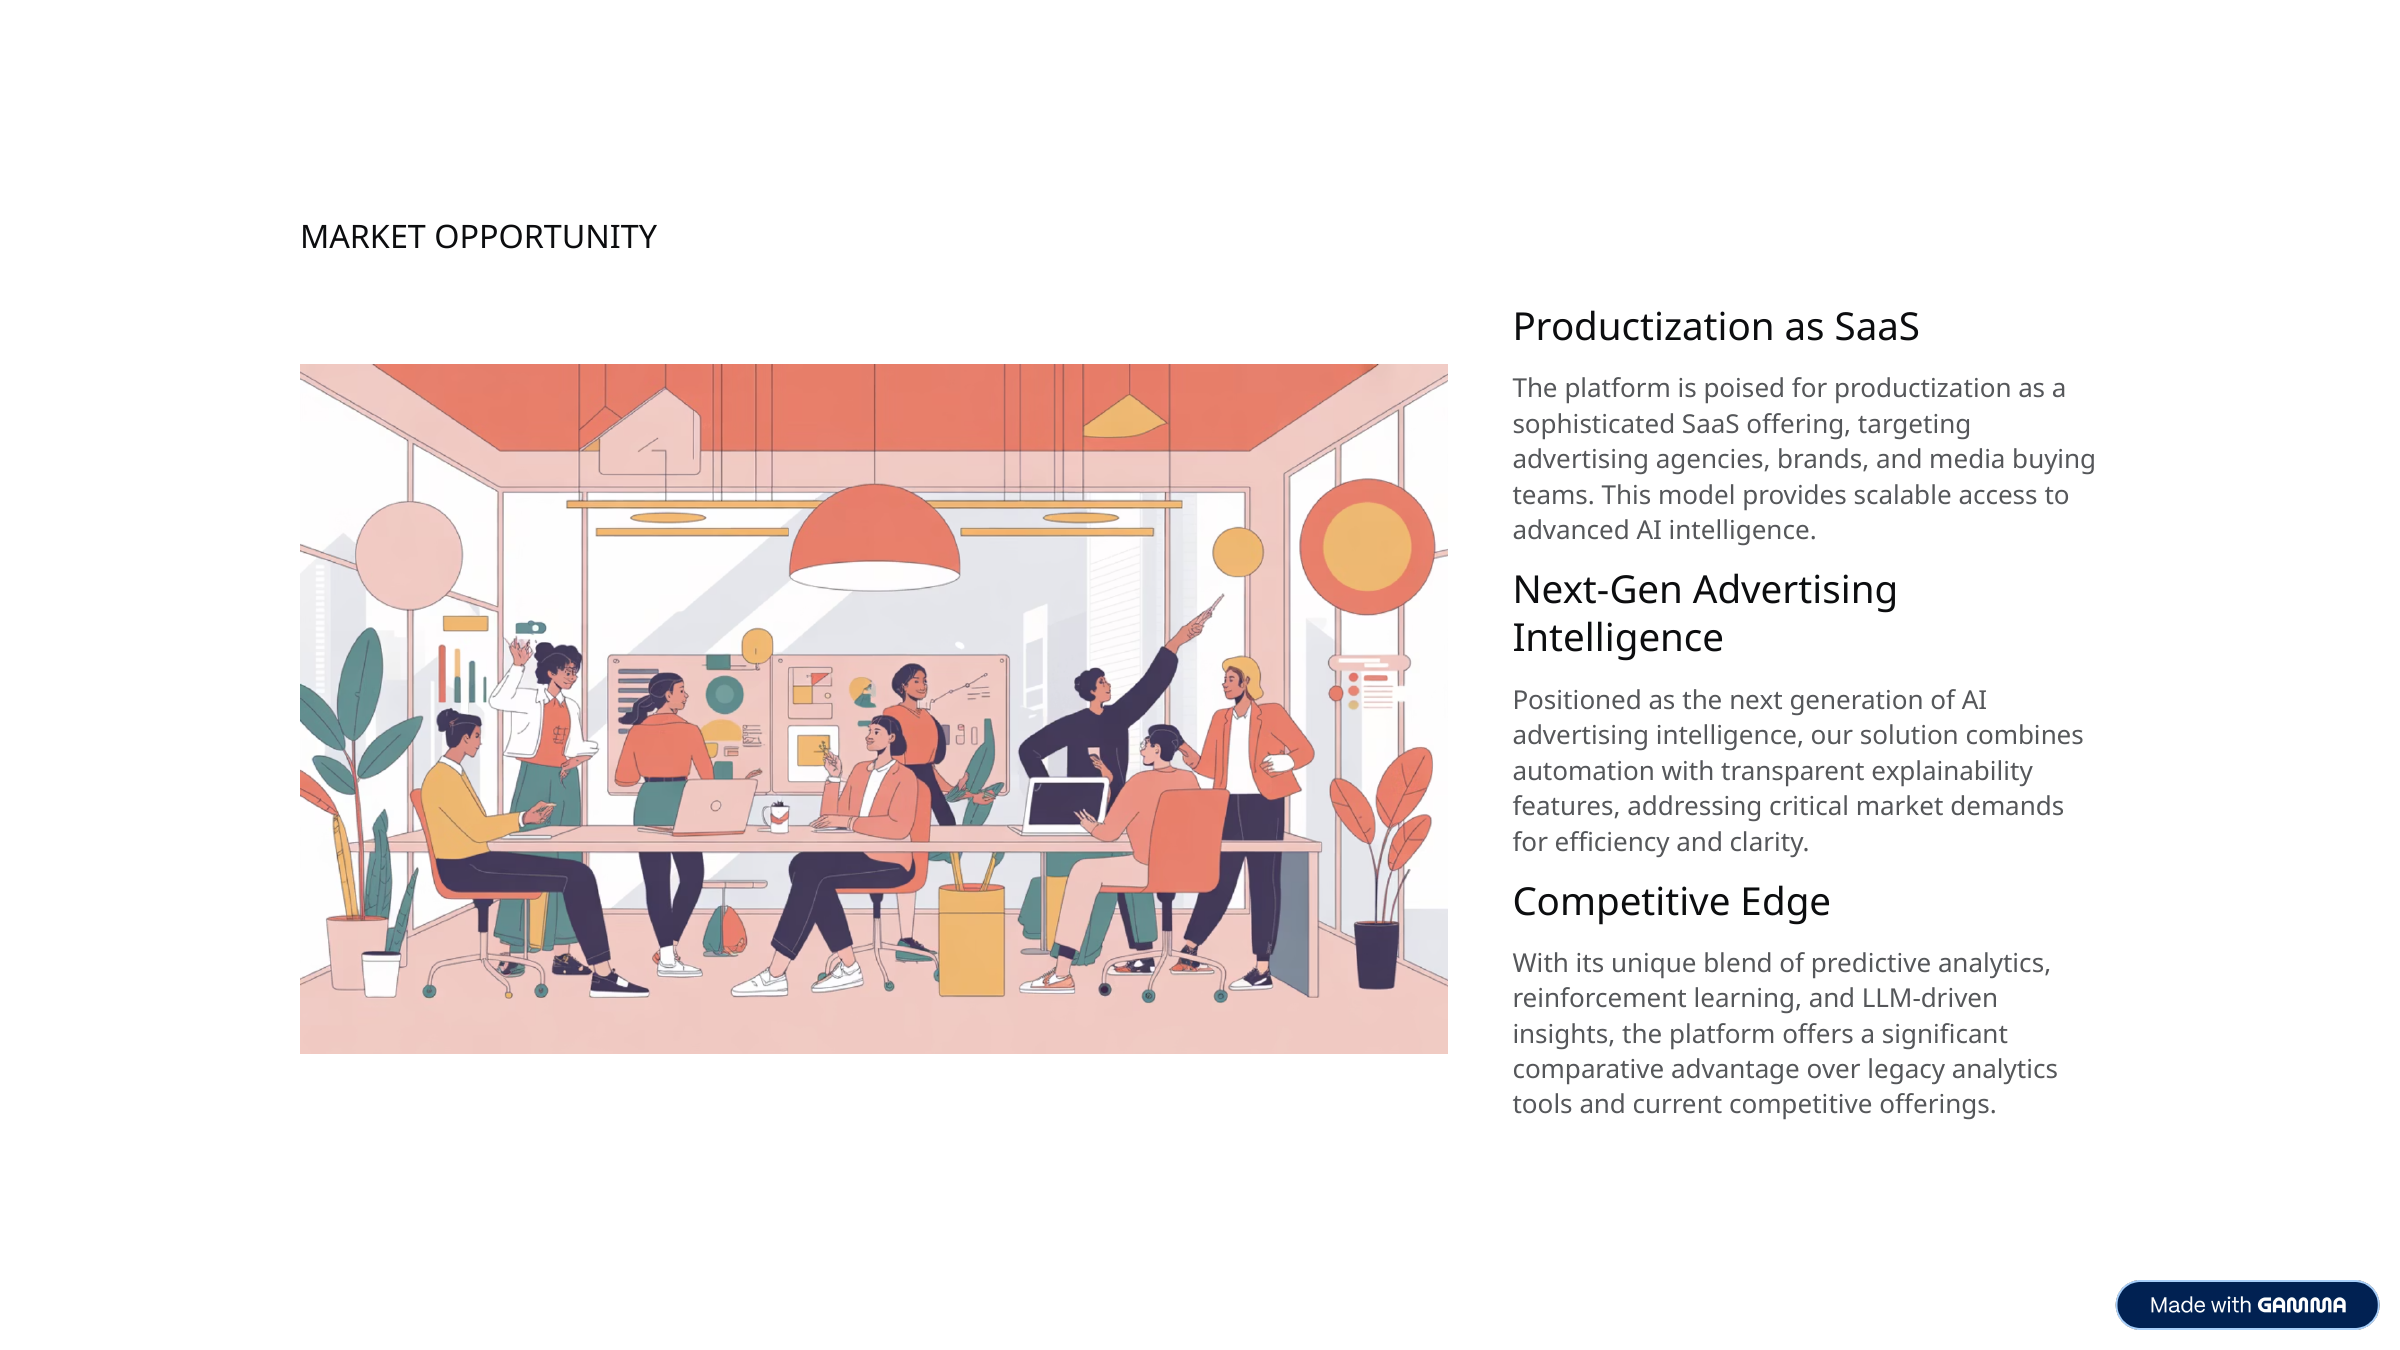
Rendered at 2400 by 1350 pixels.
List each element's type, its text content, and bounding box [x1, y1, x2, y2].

text_box With its unique blend of predictive analytics, reinforcement learning, and LLM-driven insights, the platform offers a significant comparative advantage over legacy analytics tools and current competitive offerings. [1512, 942, 2101, 1120]
text_box MARKET OPPORTUNITY [300, 214, 680, 255]
text_box The platform is poised for productization as a sophisticated SaaS offering, targeting advertising agencies, brands, and media buying teams. This model provides scalable access to advanced AI intelligence. [1512, 367, 2101, 545]
picture [2106, 1271, 2389, 1339]
picture [300, 364, 1448, 1054]
text_box Positioned as the next generation of AI advertising intelligence, our solution combines automation with transparent explainability features, addressing critical market demands for efficiency and clarity. [1512, 679, 2101, 857]
text_box Productization as SaaS [1512, 300, 1938, 350]
text_box Next-Gen Advertising Intelligence [1512, 563, 2101, 661]
text_box Competitive Edge [1512, 874, 1904, 924]
